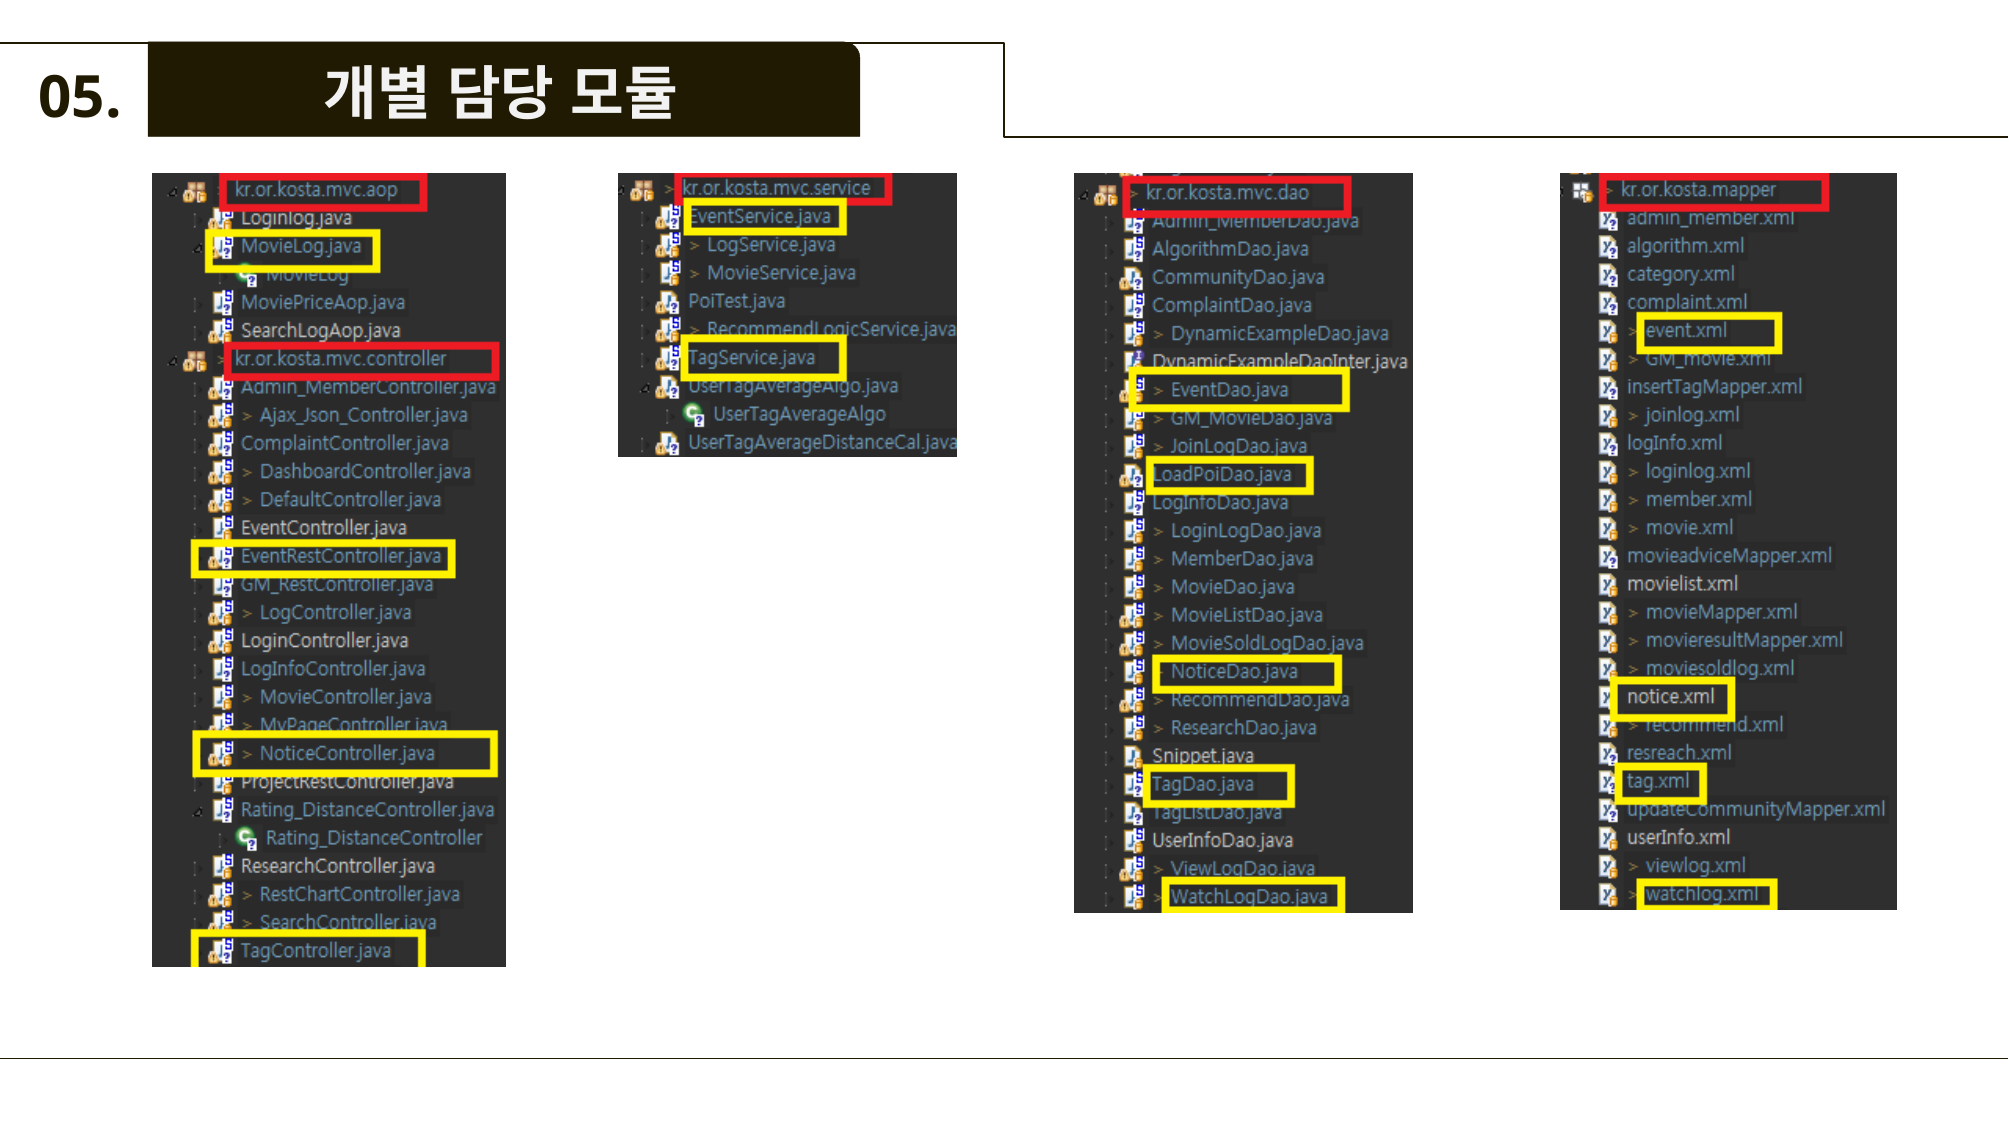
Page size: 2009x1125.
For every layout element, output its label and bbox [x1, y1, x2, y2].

text_box [0, 42, 2008, 138]
picture [1074, 173, 1413, 914]
picture [152, 173, 507, 967]
picture [618, 173, 957, 457]
picture [1560, 173, 1897, 911]
